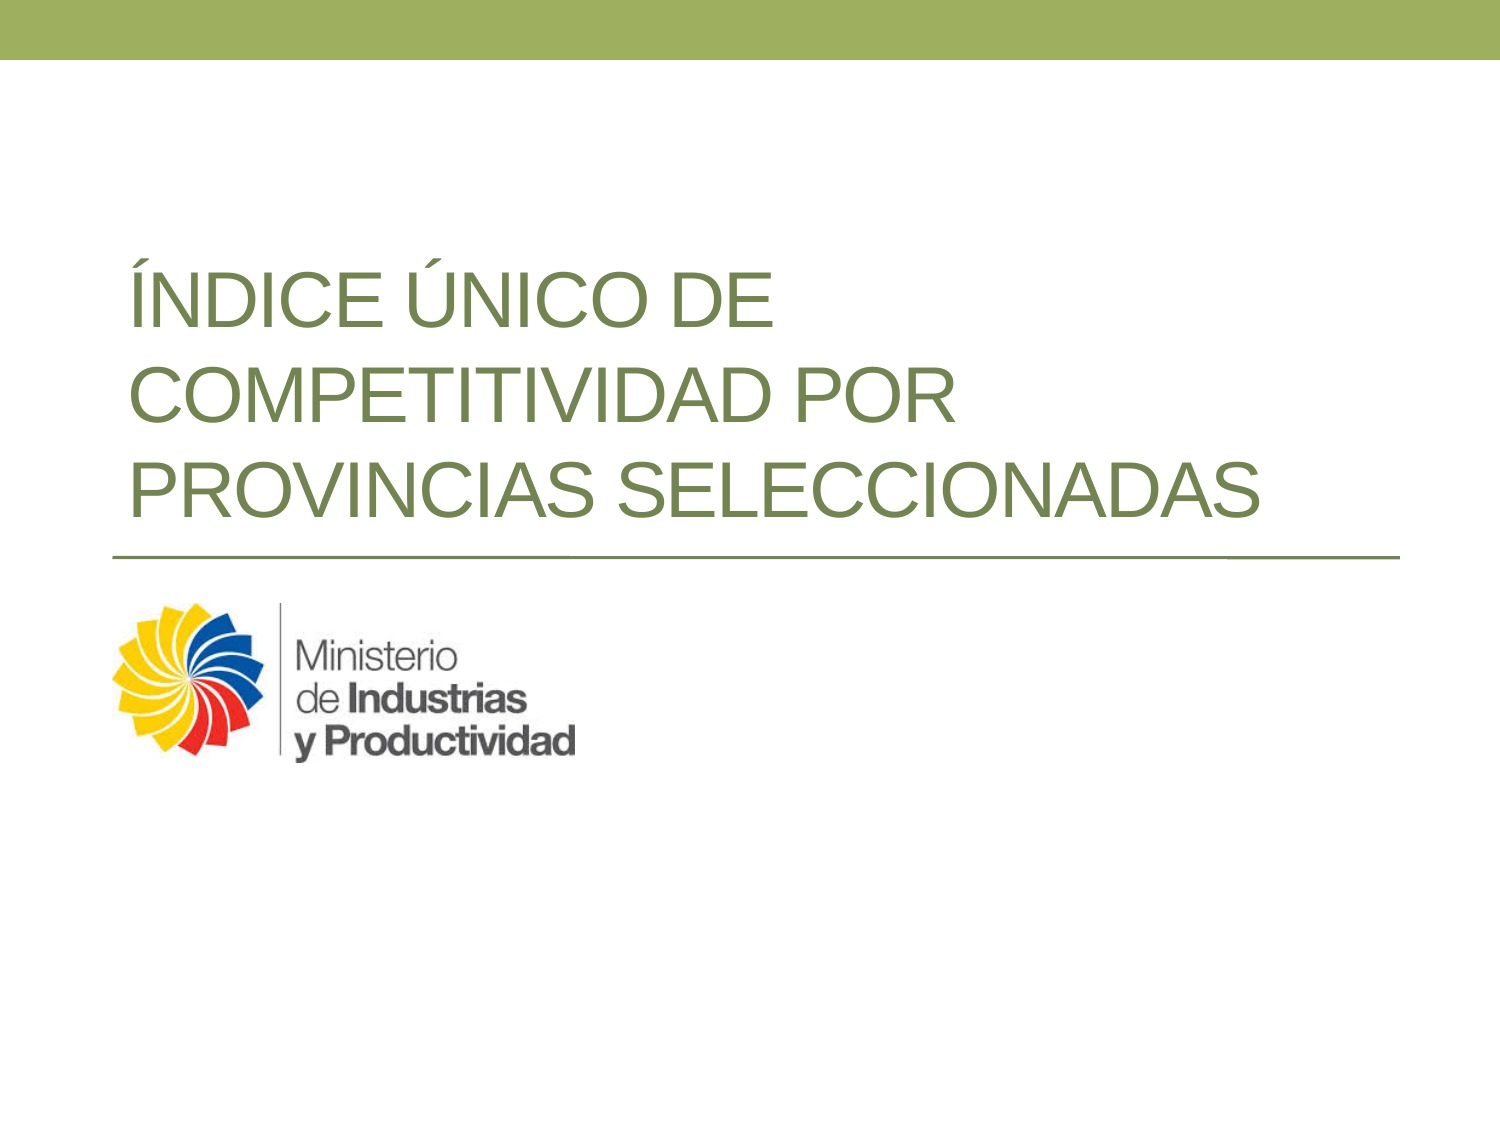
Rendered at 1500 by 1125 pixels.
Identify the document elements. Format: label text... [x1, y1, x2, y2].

title ÍNDICE ÚNICO DE COMPETITIVIDAD POR PROVINCIAS SELECCIONADAS [112, 224, 1400, 542]
picture [112, 603, 575, 764]
